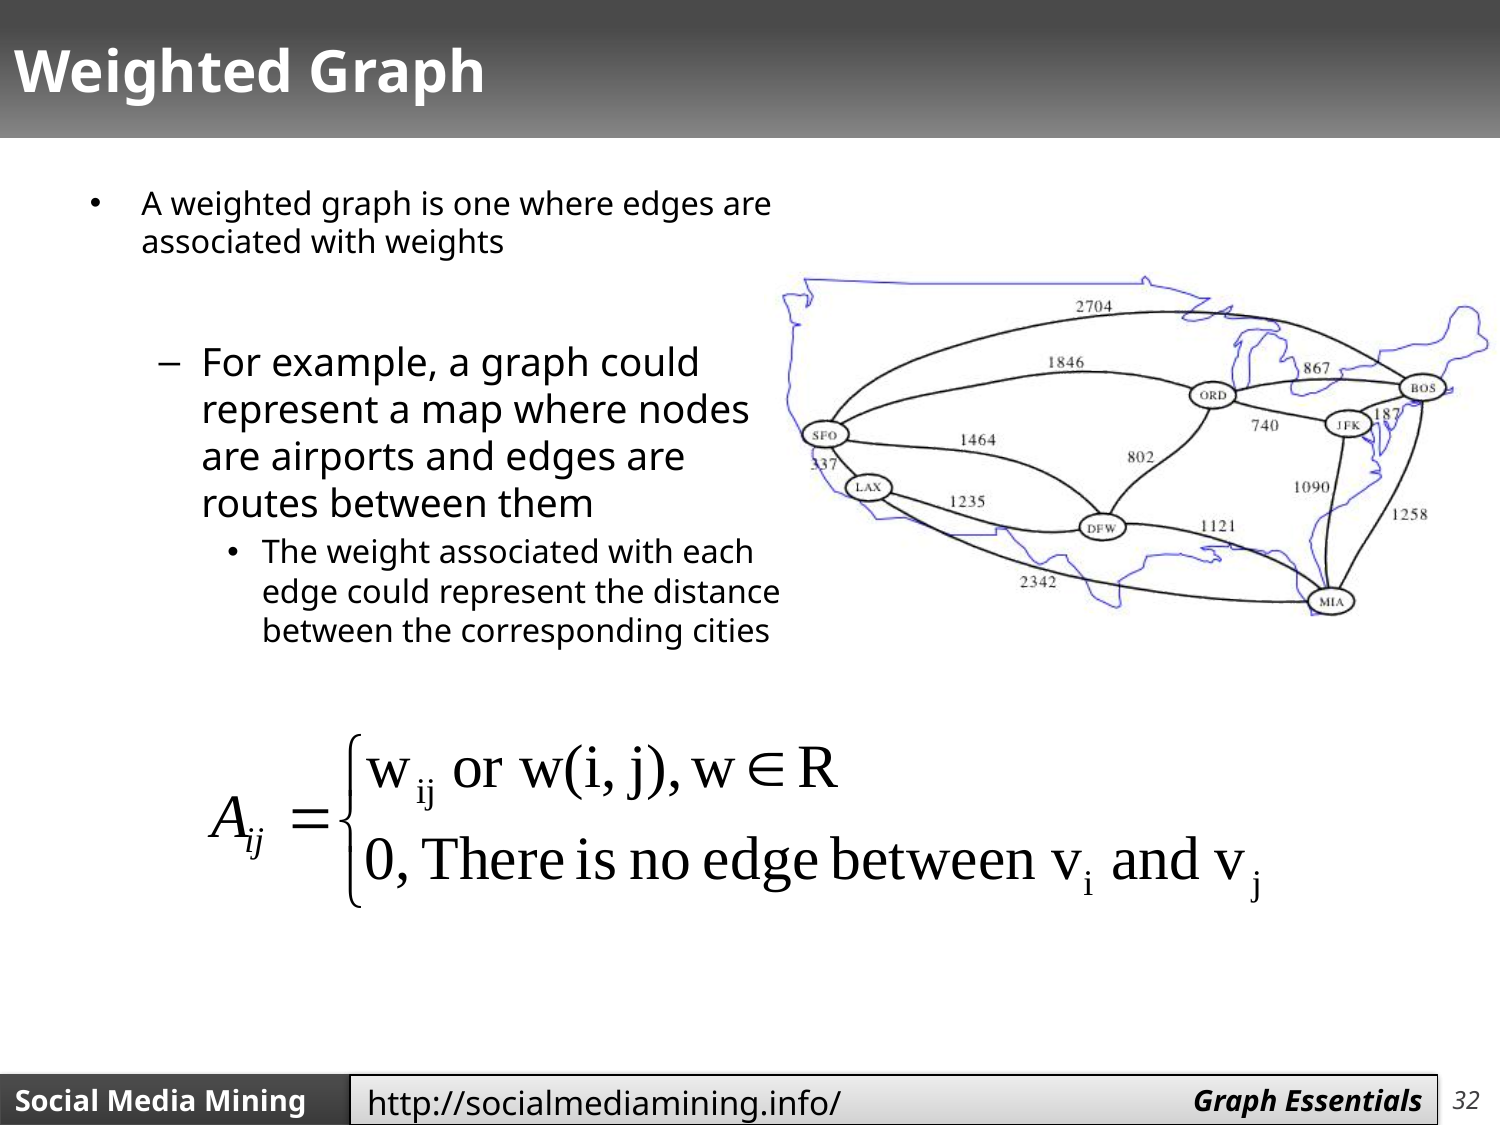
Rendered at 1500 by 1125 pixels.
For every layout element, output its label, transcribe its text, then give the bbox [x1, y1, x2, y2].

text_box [197, 723, 1328, 920]
title Weighted Graph [0, 0, 1500, 138]
picture [763, 249, 1500, 623]
